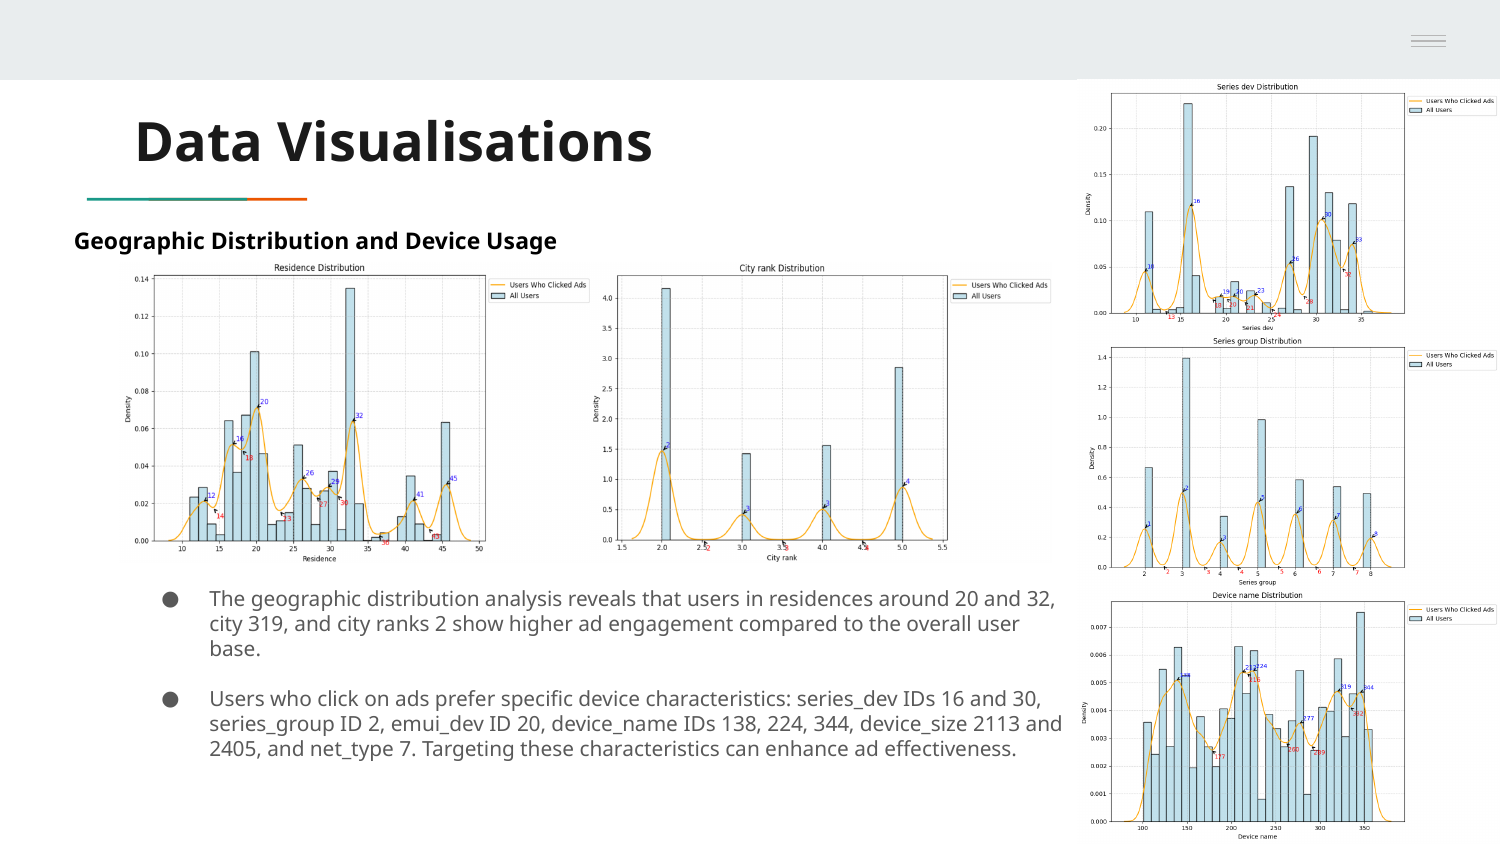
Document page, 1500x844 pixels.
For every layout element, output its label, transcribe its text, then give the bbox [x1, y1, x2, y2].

text_box Geographic Distribution and Device Usage [58, 212, 845, 268]
picture [1077, 79, 1500, 844]
picture [119, 261, 1052, 563]
title Data Visualisations [119, 91, 1072, 180]
text_box The geographic distribution analysis reveals that users in residences around 20 and 32, city 319, and city ranks 2 show higher ad engagement compared to the overall user base. Users who click on ads prefer specific device characteristics: series_dev IDs 16 and 30, series_group ID 2, emui_dev ID 20, device_name IDs 138, 224, 344, device_size 2113 and 2405, and net_type 7. Targeting these characteristics can enhance ad effectiveness. [119, 570, 1072, 844]
